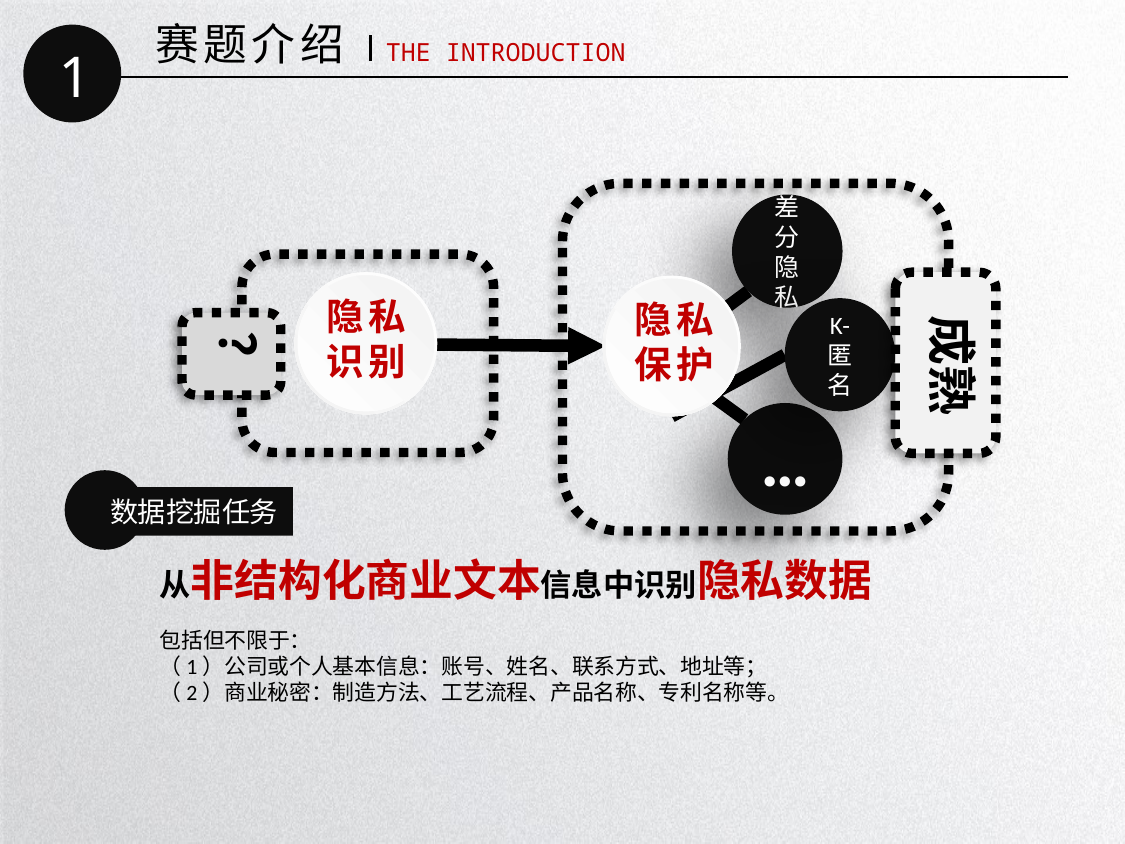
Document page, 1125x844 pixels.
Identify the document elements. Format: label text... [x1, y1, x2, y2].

text_box ？ [179, 310, 283, 398]
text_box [23, 24, 122, 123]
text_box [294, 271, 438, 497]
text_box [602, 275, 742, 498]
text_box [560, 181, 951, 534]
picture [0, 0, 1125, 844]
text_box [442, 343, 597, 347]
text_box 赛题介绍 [140, 9, 359, 76]
text_box THE INTRODUCTION [370, 28, 641, 74]
text_box 从非结构化商业文本信息中识别隐私数据 [144, 545, 927, 613]
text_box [64, 469, 295, 551]
text_box [239, 251, 496, 455]
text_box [746, 345, 785, 355]
text_box 包括但不限于： （1）公司或个人基本信息：账号、姓名、联系方式、地址等； （2）商业秘密：制造方法、工艺流程、产品名称、专利名称等。 [144, 618, 915, 713]
text_box 成熟 [893, 270, 999, 456]
